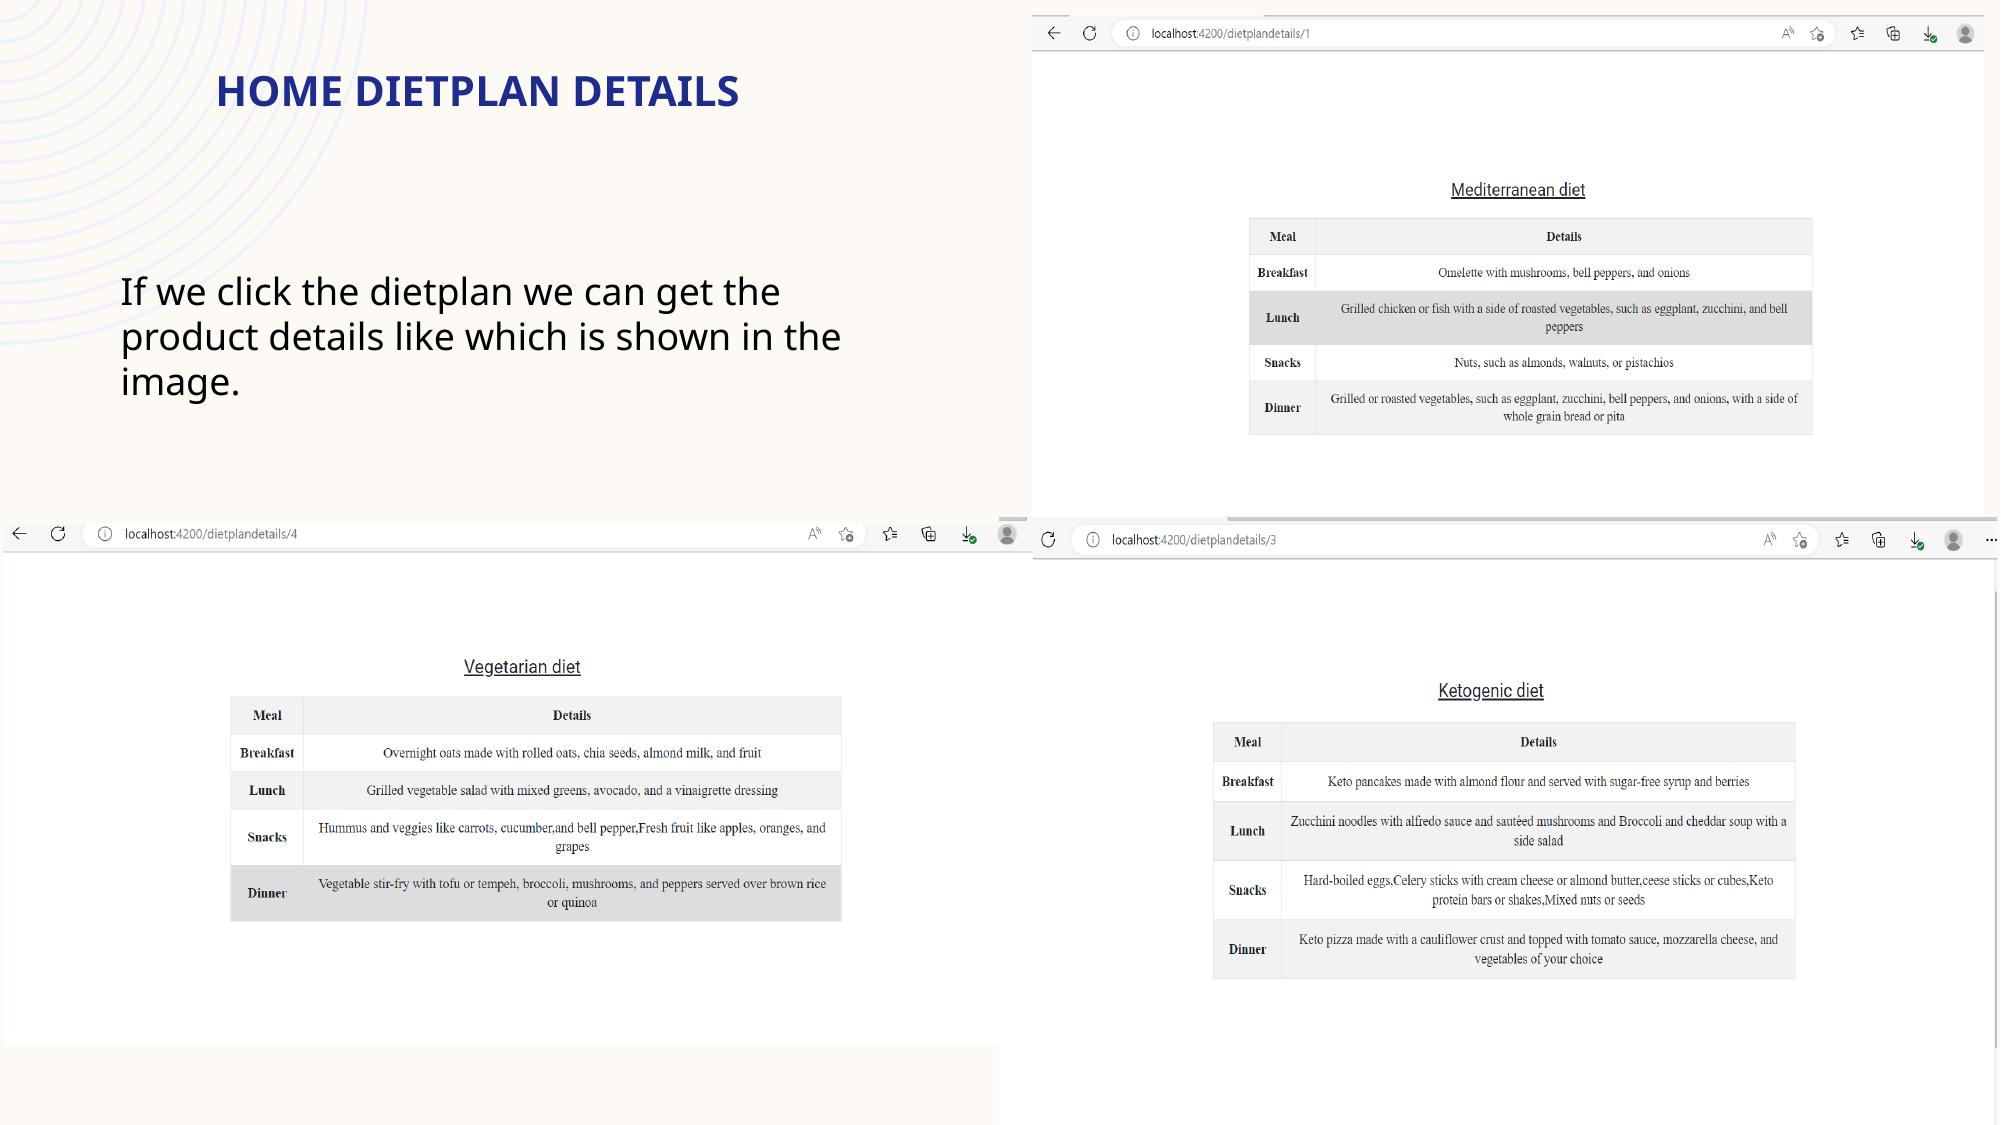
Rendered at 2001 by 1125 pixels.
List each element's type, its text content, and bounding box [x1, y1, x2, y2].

text_box If we click the dietplan we can get the product details like which is shown in the image. [105, 260, 927, 411]
title Home dietplan details [0, 56, 1032, 183]
picture [3, 15, 1997, 1125]
